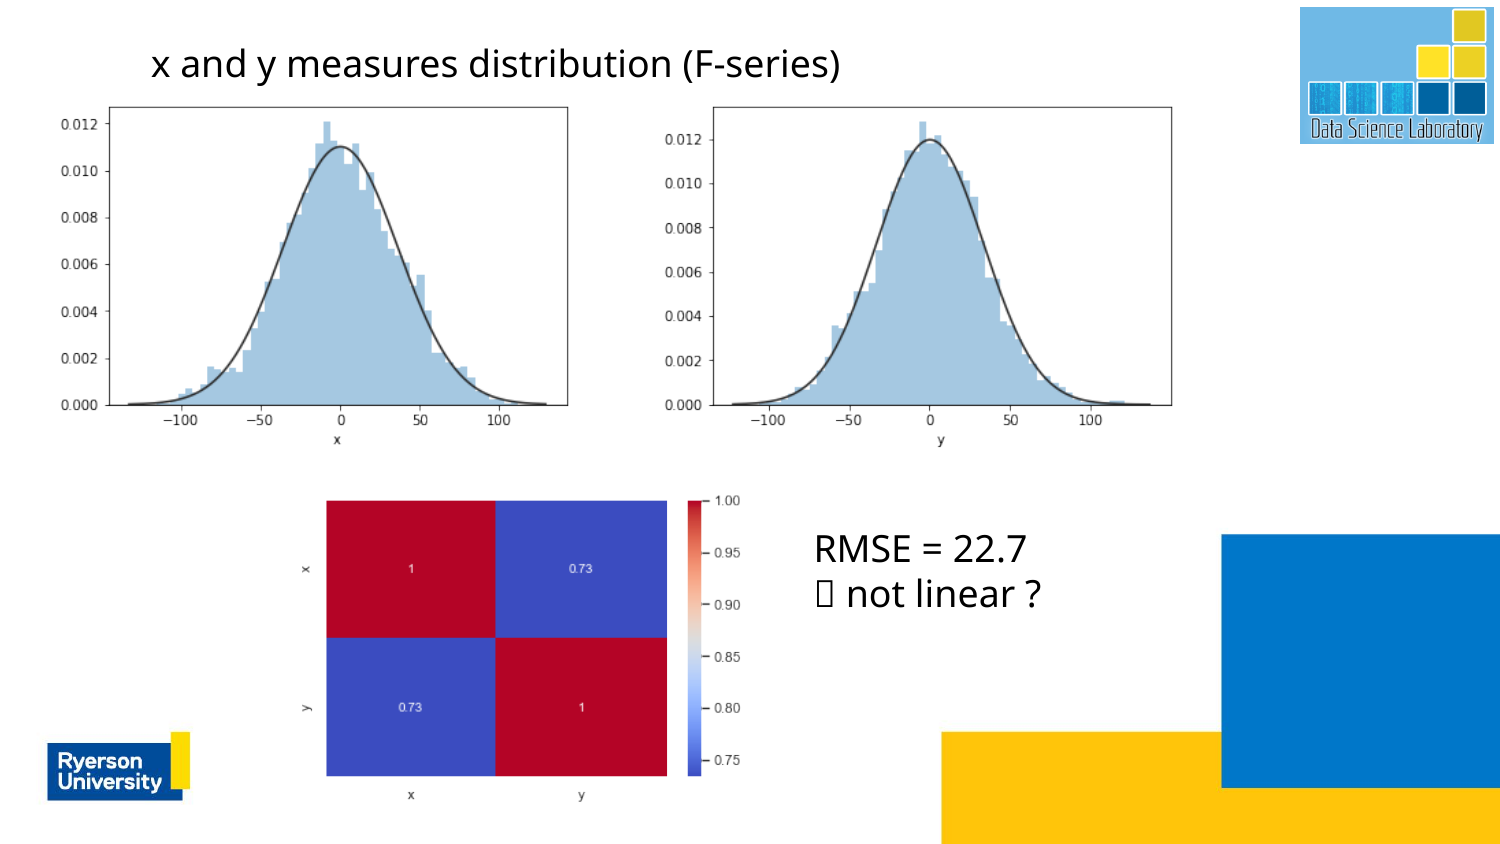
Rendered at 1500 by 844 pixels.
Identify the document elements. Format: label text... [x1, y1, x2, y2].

text_box x and y measures distribution (F-series) [136, 33, 886, 93]
picture [0, 0, 1500, 844]
text_box RMSE = 22.7  not linear ? [798, 517, 1206, 623]
